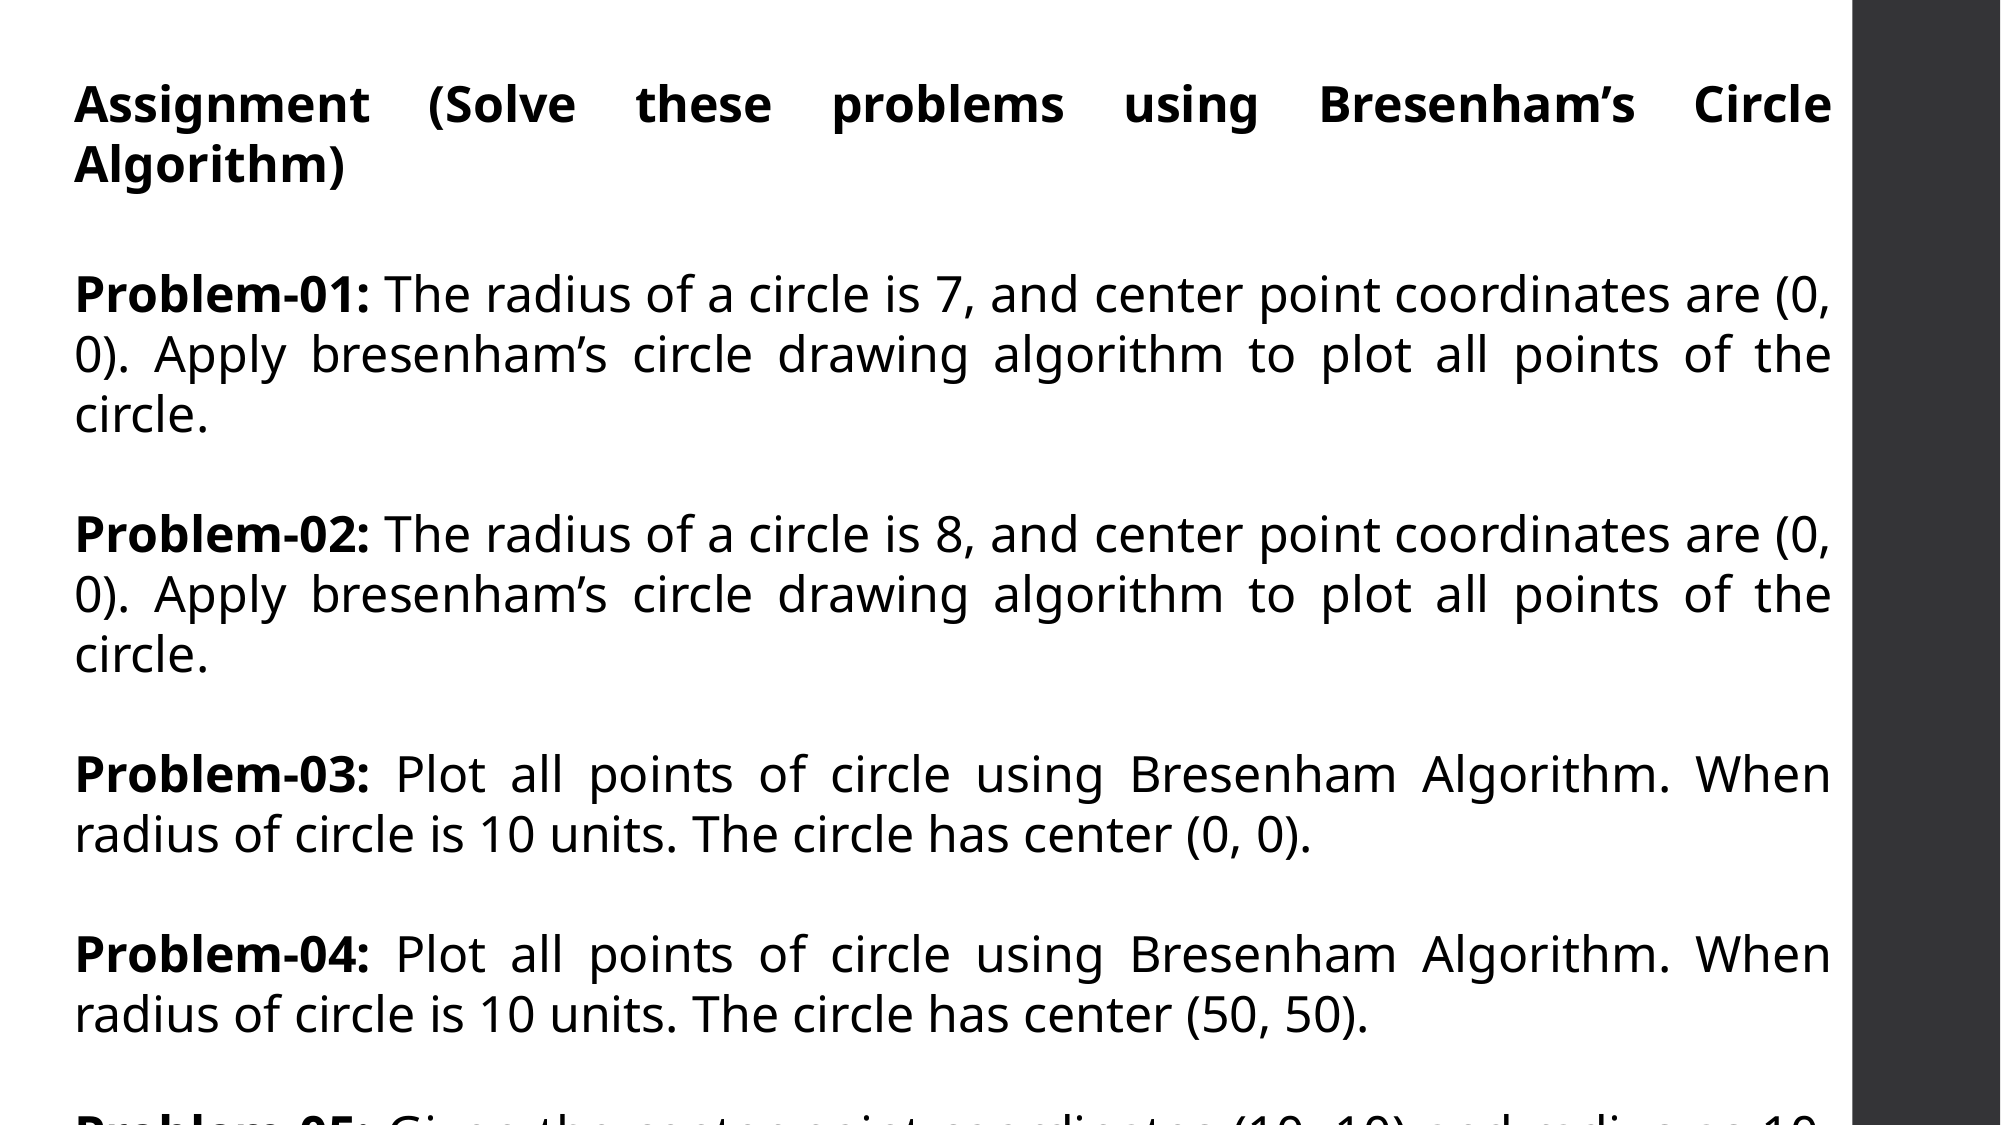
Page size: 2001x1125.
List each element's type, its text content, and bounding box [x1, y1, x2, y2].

text_box Assignment (Solve these problems using Bresenham’s Circle Algorithm) Problem-01: The radius of a circle is 7, and center point coordinates are (0, 0). Apply bresenham’s circle drawing algorithm to plot all points of the circle. Problem-02: The radius of a circle is 8, and center point coordinates are (0, 0). Apply bresenham’s circle drawing algorithm to plot all points of the circle. Problem-03: Plot all points of circle using Bresenham Algorithm. When radius of circle is 10 units. The circle has center (0, 0). Problem-04: Plot all points of circle using Bresenham Algorithm. When radius of circle is 10 units. The circle has center (50, 50). Problem-05: Given the center point coordinates (10, 10) and radius as 10, generate all the points to form a circle using Bresenham Algorithm. [59, 65, 1848, 1125]
